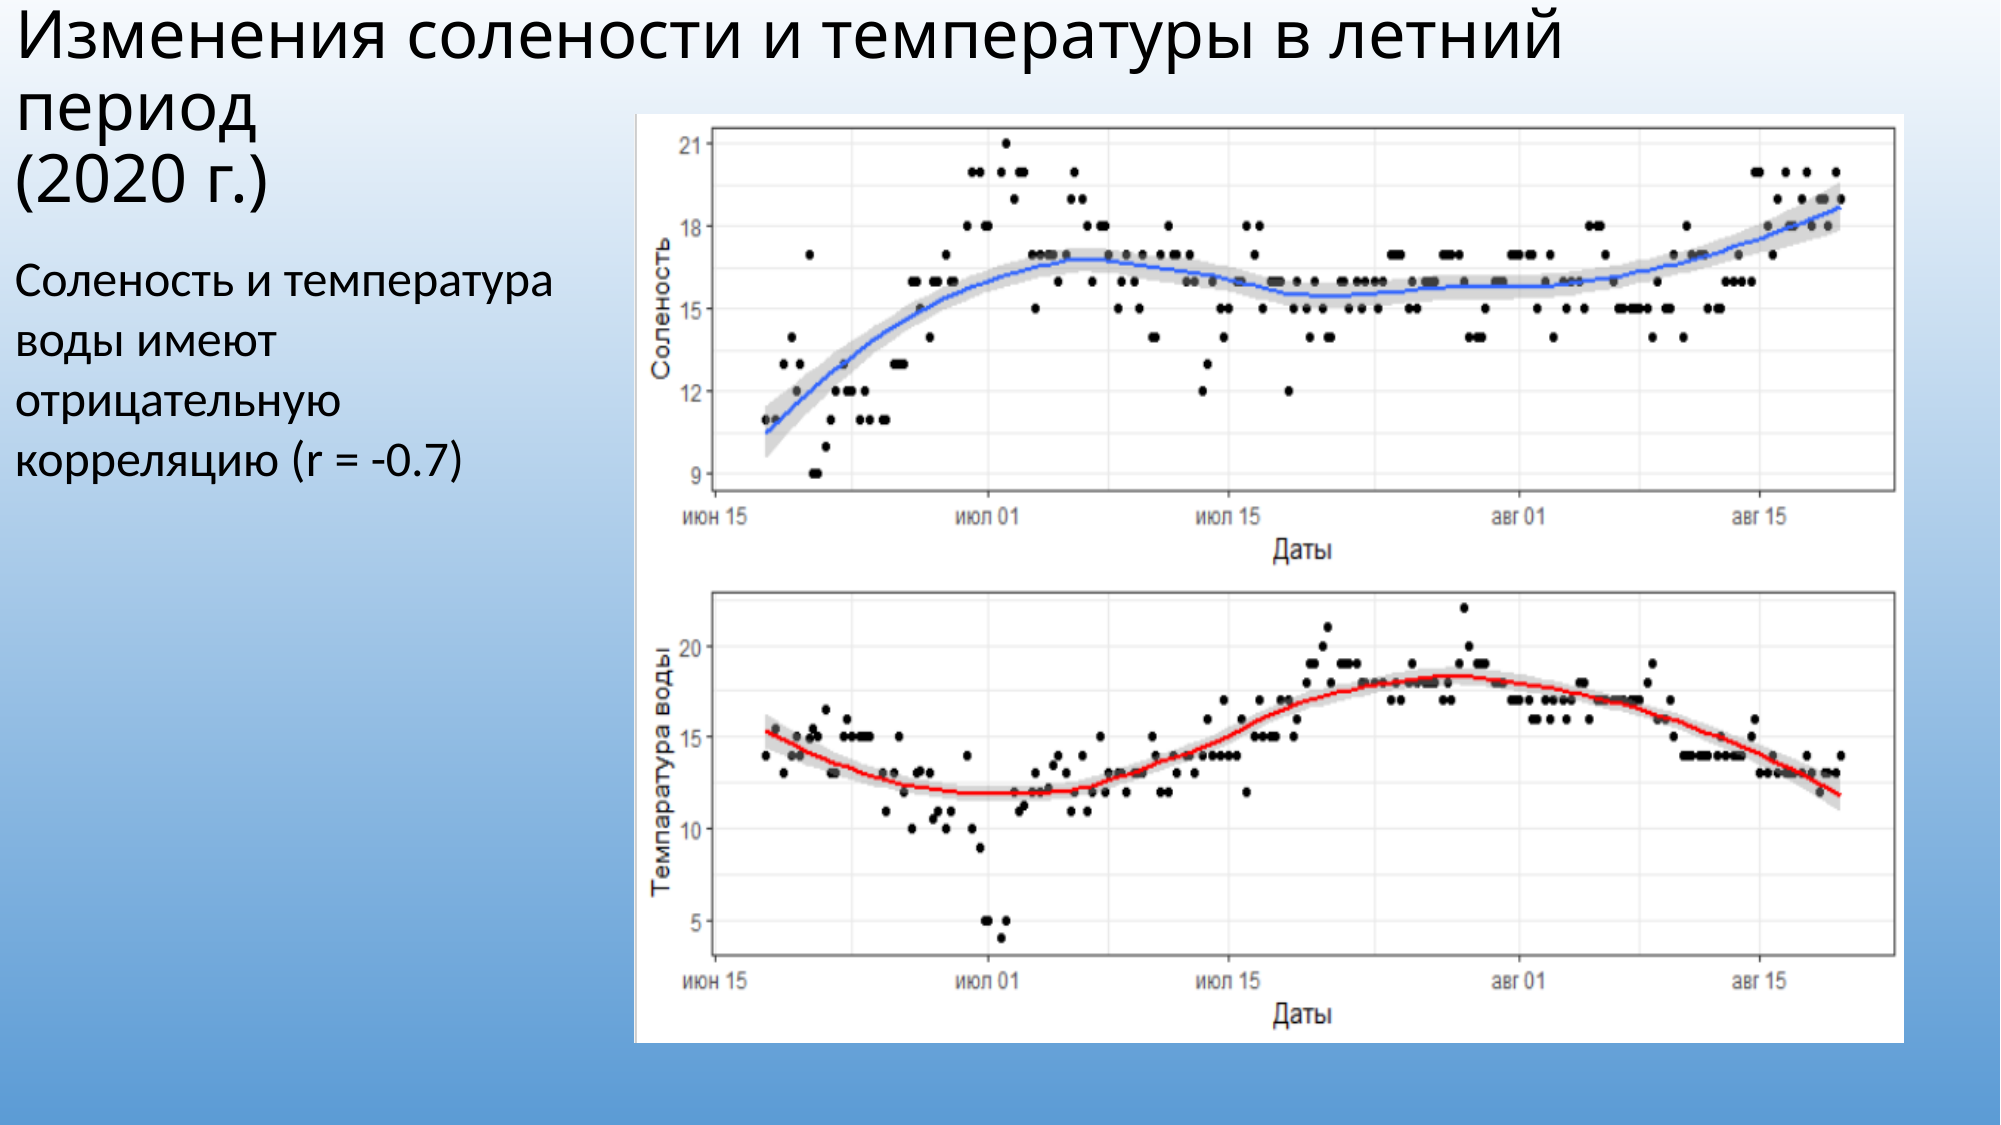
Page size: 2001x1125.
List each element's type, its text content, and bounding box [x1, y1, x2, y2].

slide_number [1412, 1043, 1863, 1103]
text_box Соленость и температура воды имеют отрицательную корреляцию (r = -0.7) [0, 238, 613, 494]
picture [634, 114, 1904, 1043]
title Изменения солености и температуры в летний период (2020 г.) [0, 0, 1725, 218]
